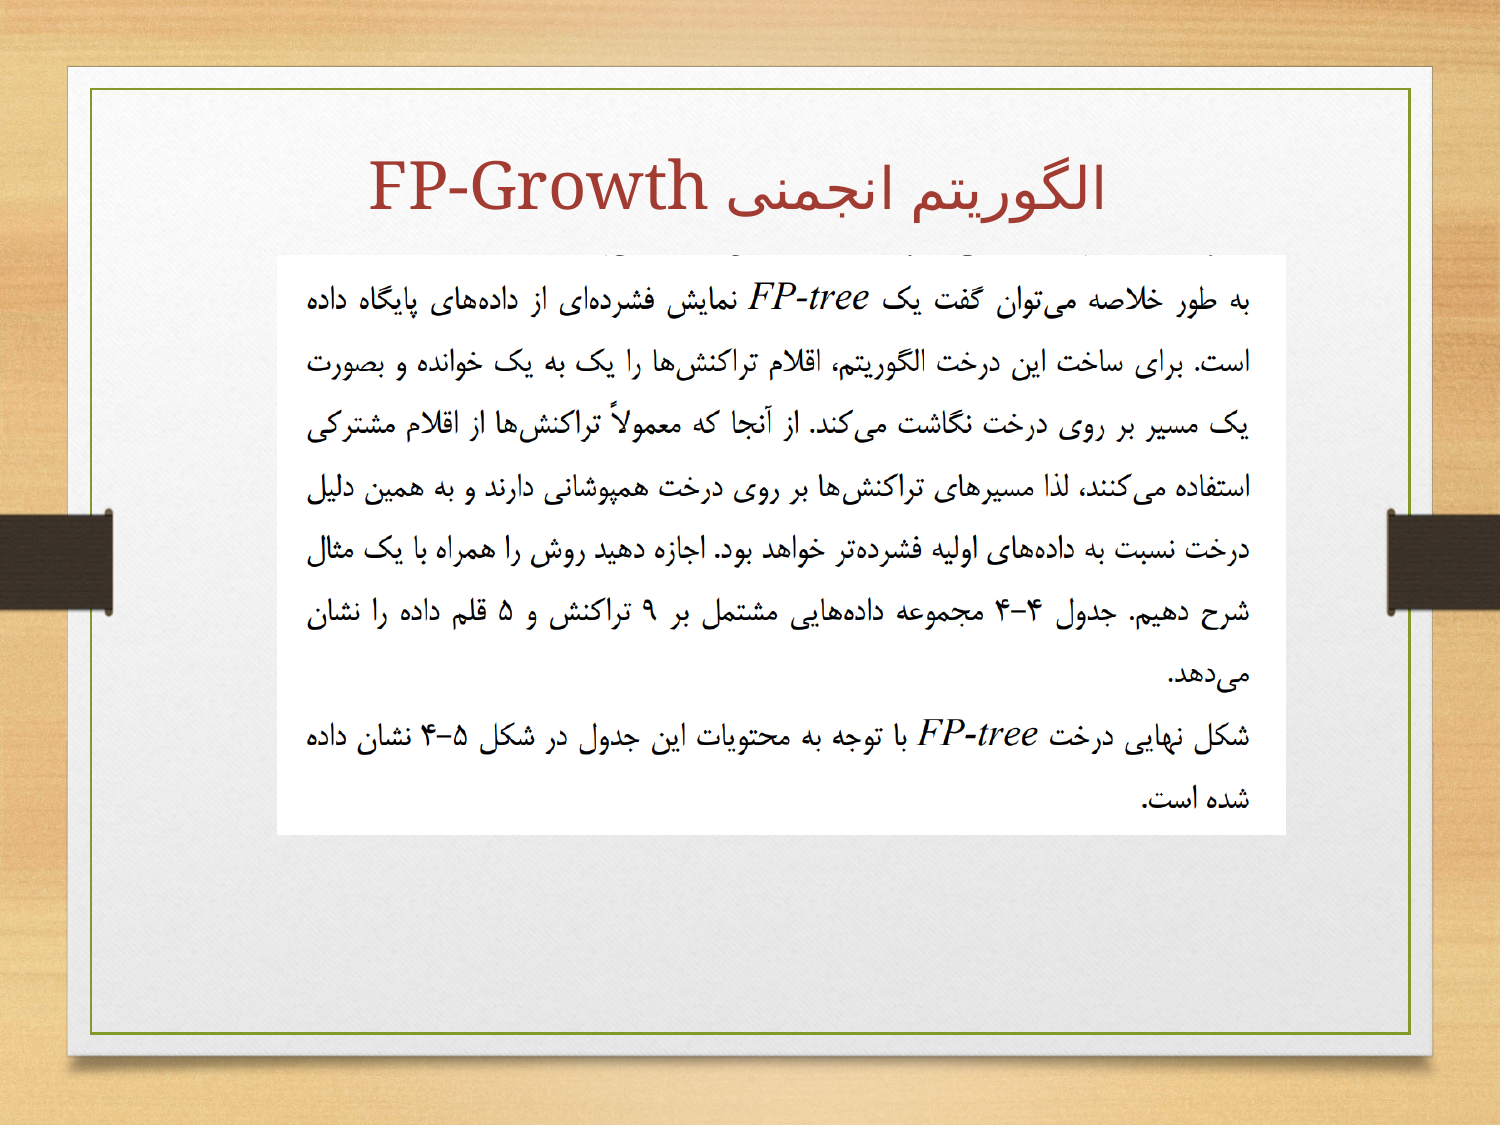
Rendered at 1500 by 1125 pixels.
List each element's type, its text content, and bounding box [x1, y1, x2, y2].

title الگوریتم انجمنی FP-Growth [312, 133, 1164, 232]
picture [0, 0, 1500, 1125]
